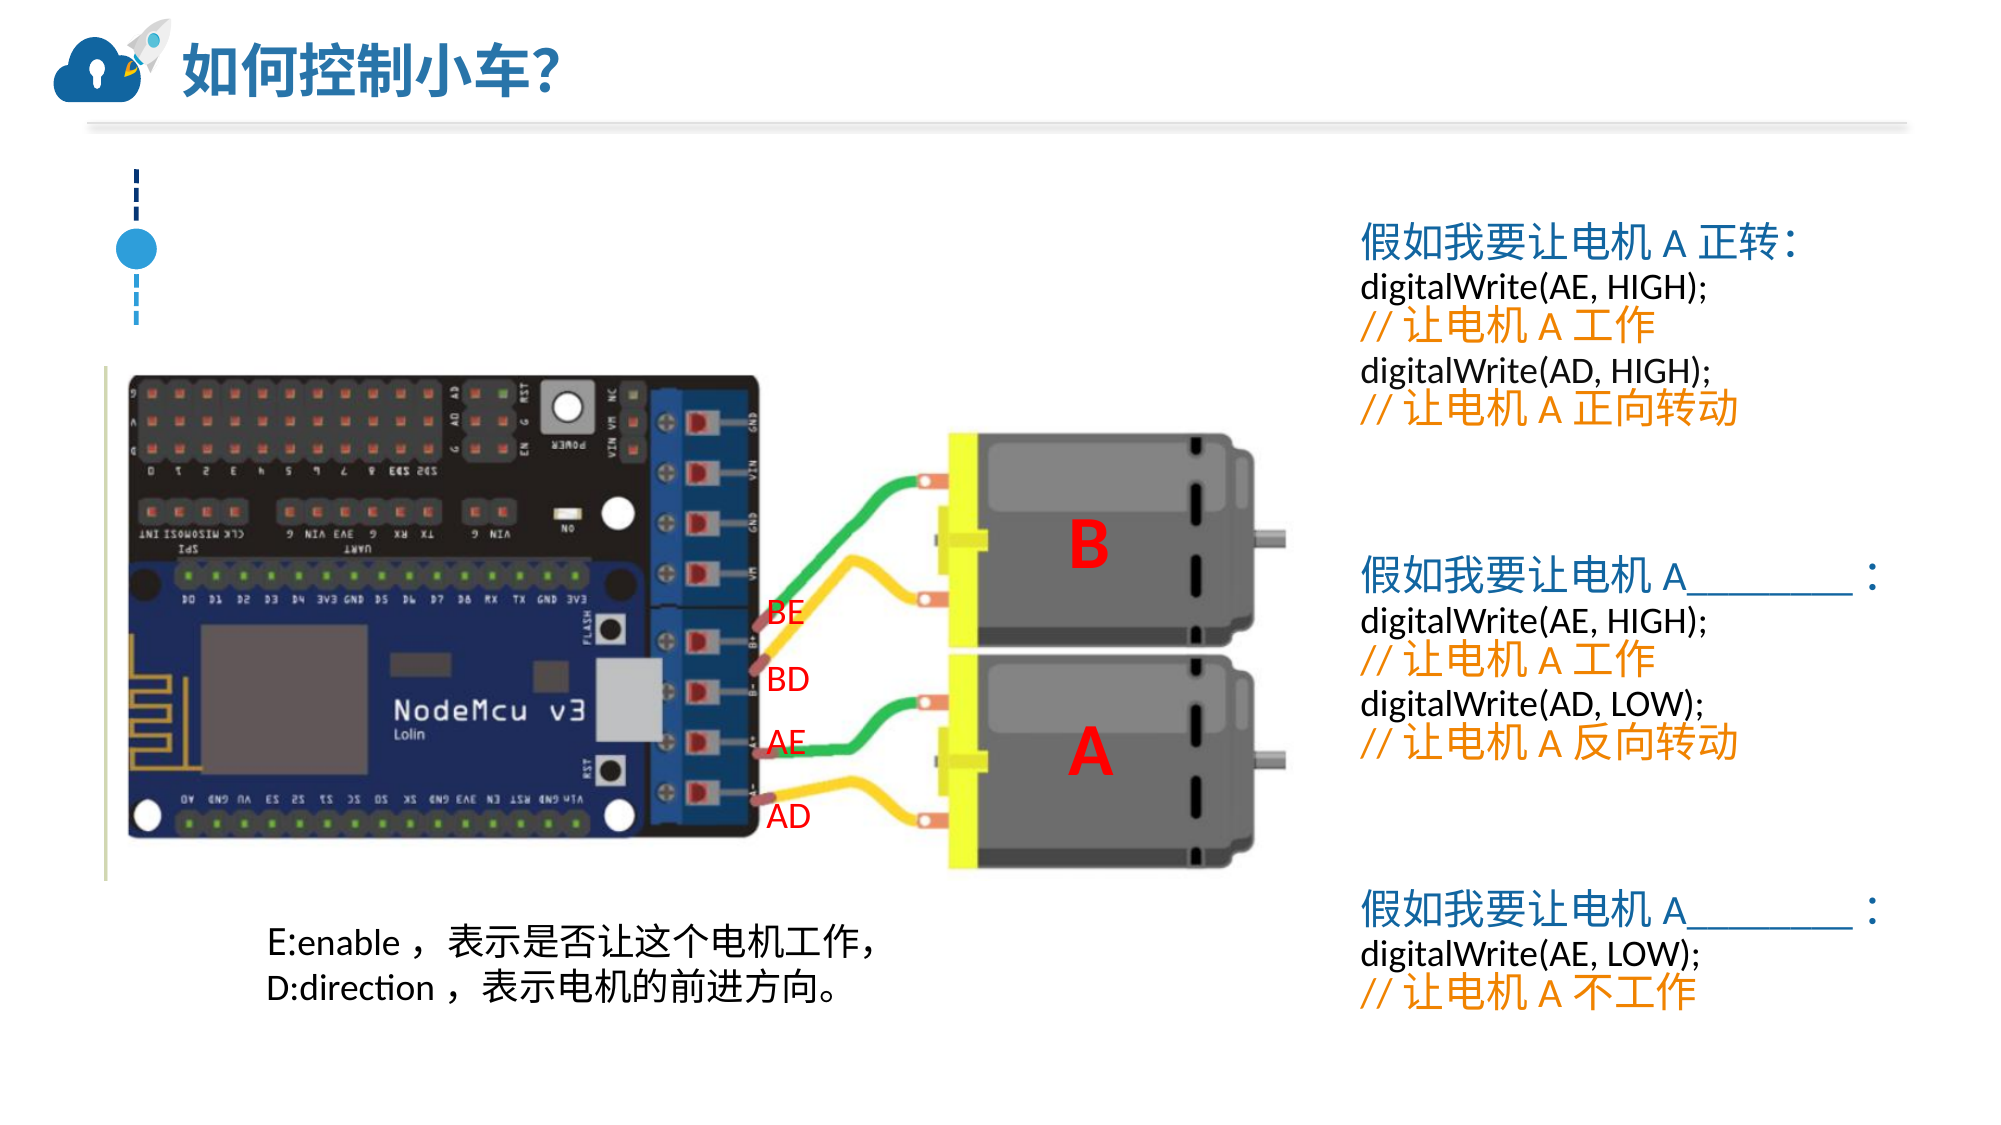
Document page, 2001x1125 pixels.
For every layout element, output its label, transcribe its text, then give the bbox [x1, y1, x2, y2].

title 如何控制小车？ [181, 29, 1516, 108]
text_box 假如我要让电机A正转： digitalWrite(AE, HIGH); //让电机A工作 digitalWrite(AD, HIGH); //让电机A正向转动 假如我要让电机A________： digitalWrite(AE, HIGH); //让电机A工作 digitalWrite(AD, LOW); //让电机A反向转动 假如我要让电机A________： digitalWrite(AE, LOW); //让电机A不工作 [1345, 216, 2000, 1024]
text_box E:enable，表示是否让这个电机工作， D:direction，表示电机的前进方向。 [251, 910, 1252, 1016]
picture [113, 7, 182, 91]
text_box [113, 168, 160, 329]
picture [104, 366, 1294, 882]
